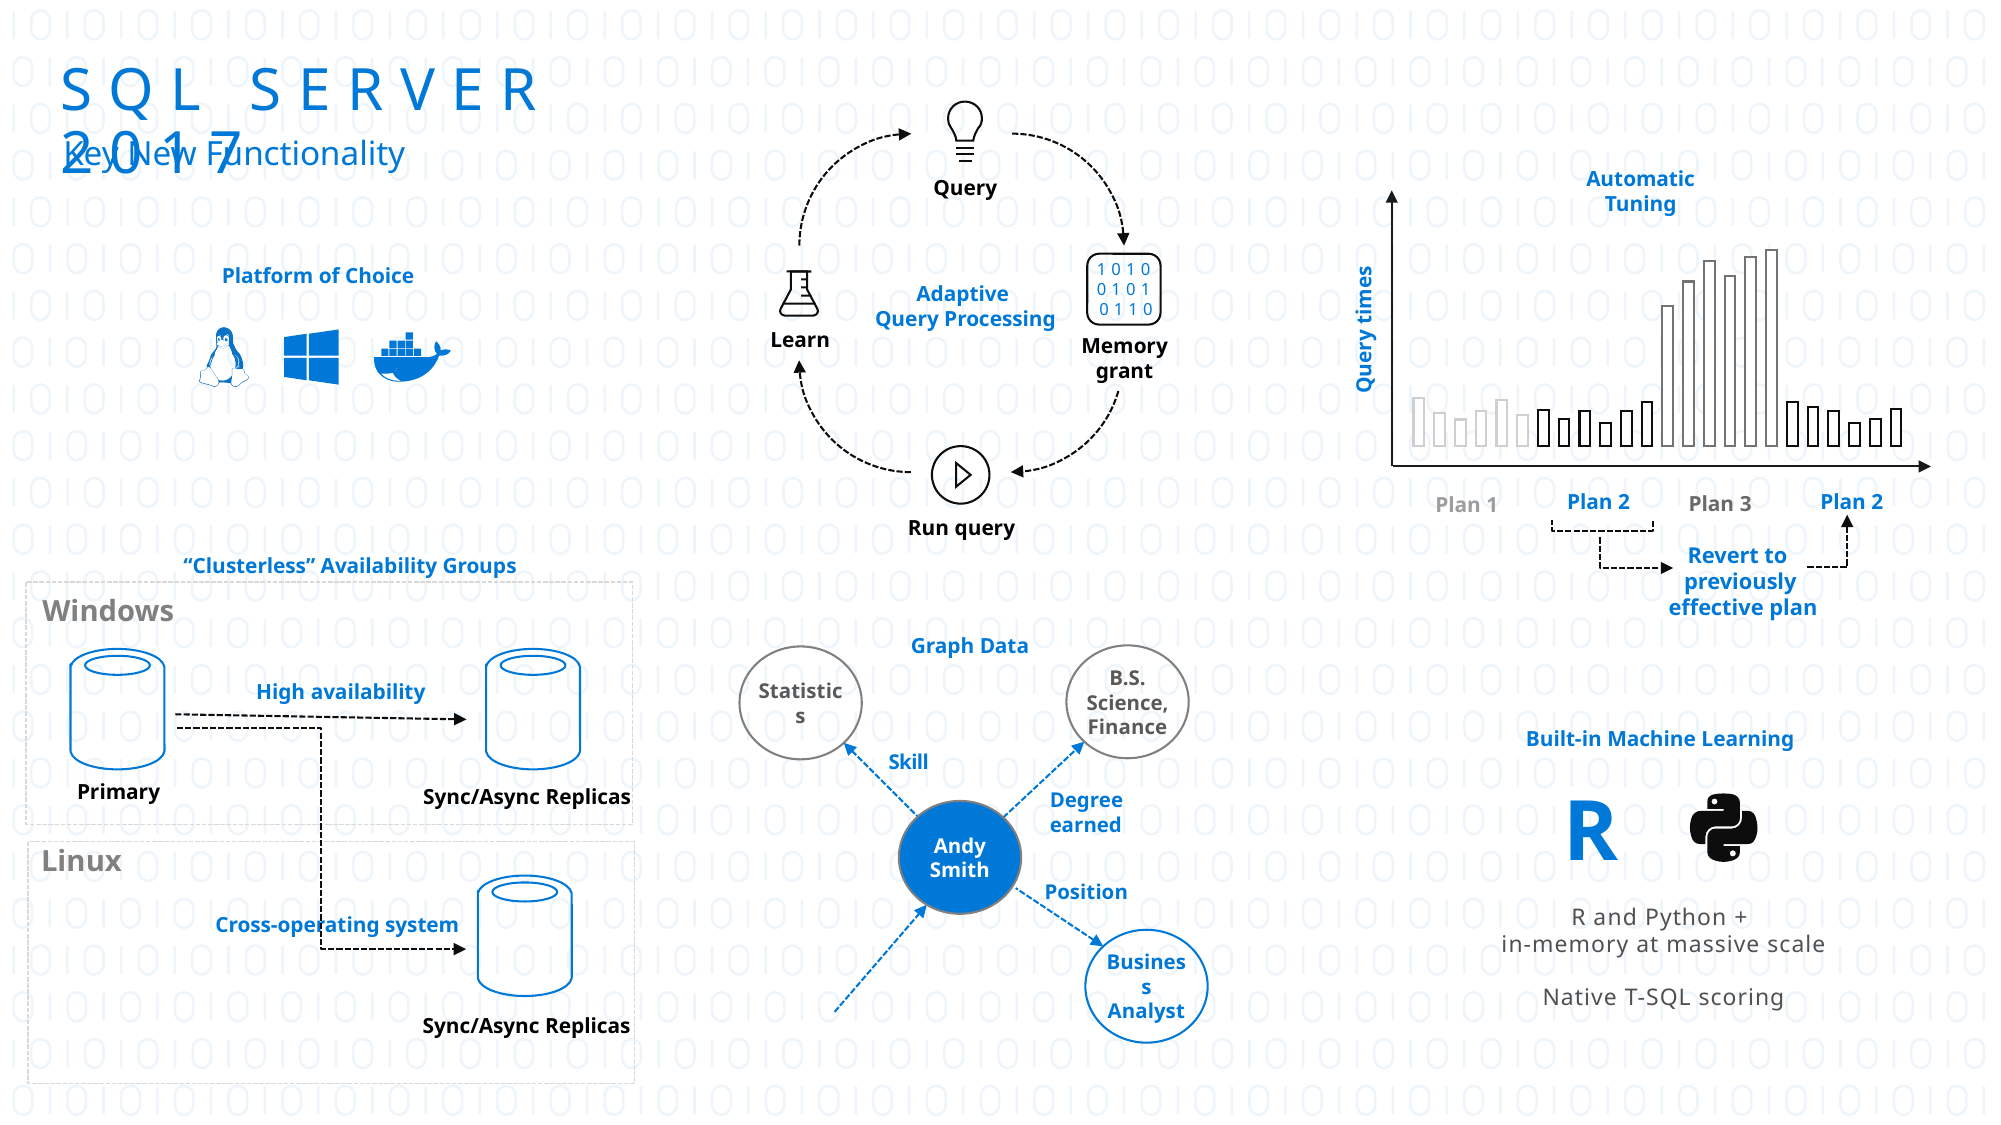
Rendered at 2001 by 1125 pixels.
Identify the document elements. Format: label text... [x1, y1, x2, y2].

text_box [1342, 158, 1932, 629]
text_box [0, 545, 657, 1084]
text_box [739, 624, 1208, 1043]
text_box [755, 101, 1181, 548]
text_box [1466, 717, 1862, 1011]
text_box SQL SERVER 2017 [0, 0, 768, 148]
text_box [199, 255, 452, 387]
text_box Key New Functionality [3, 76, 629, 225]
